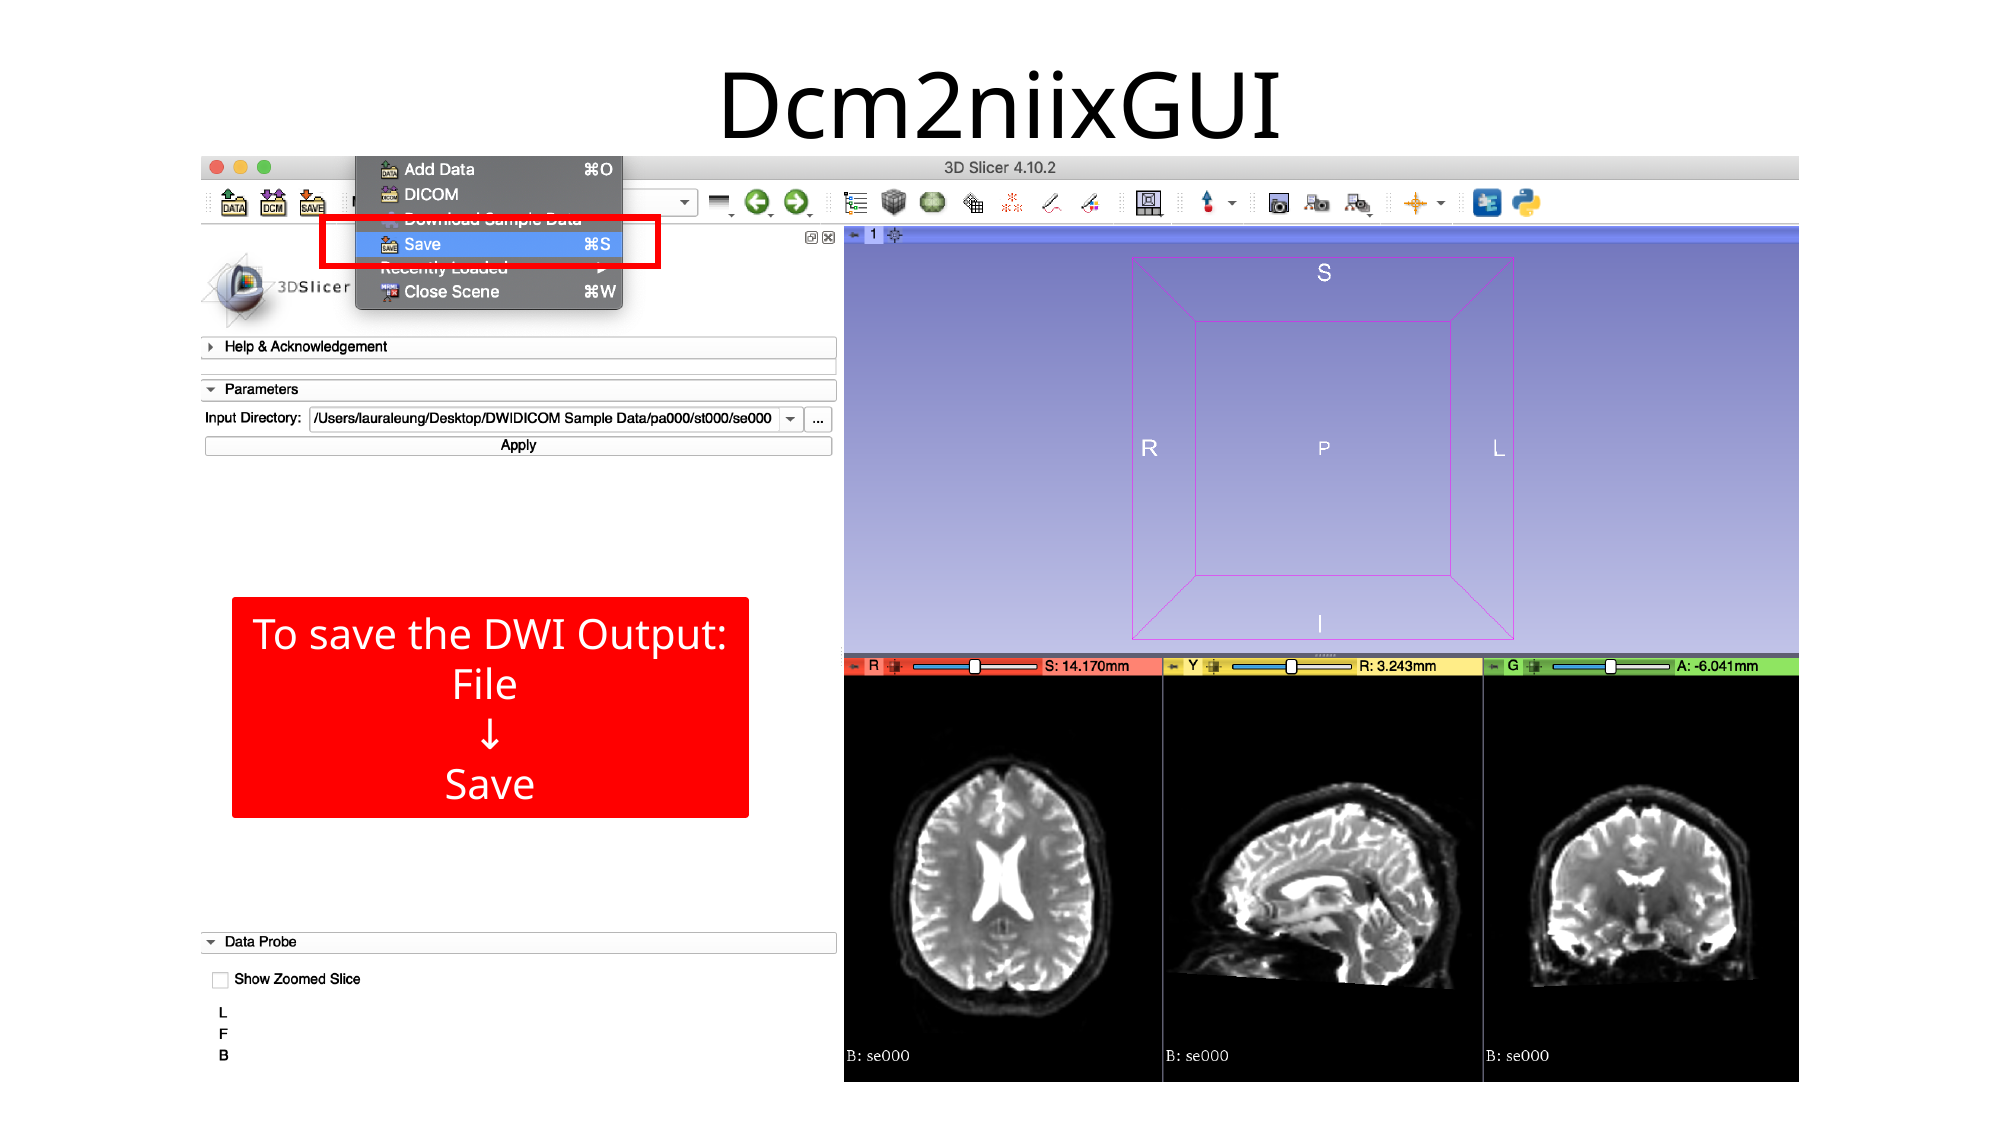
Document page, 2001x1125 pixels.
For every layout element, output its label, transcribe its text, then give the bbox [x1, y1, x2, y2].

title Dcm2niixGUI [137, 0, 1863, 218]
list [201, 156, 1799, 1082]
